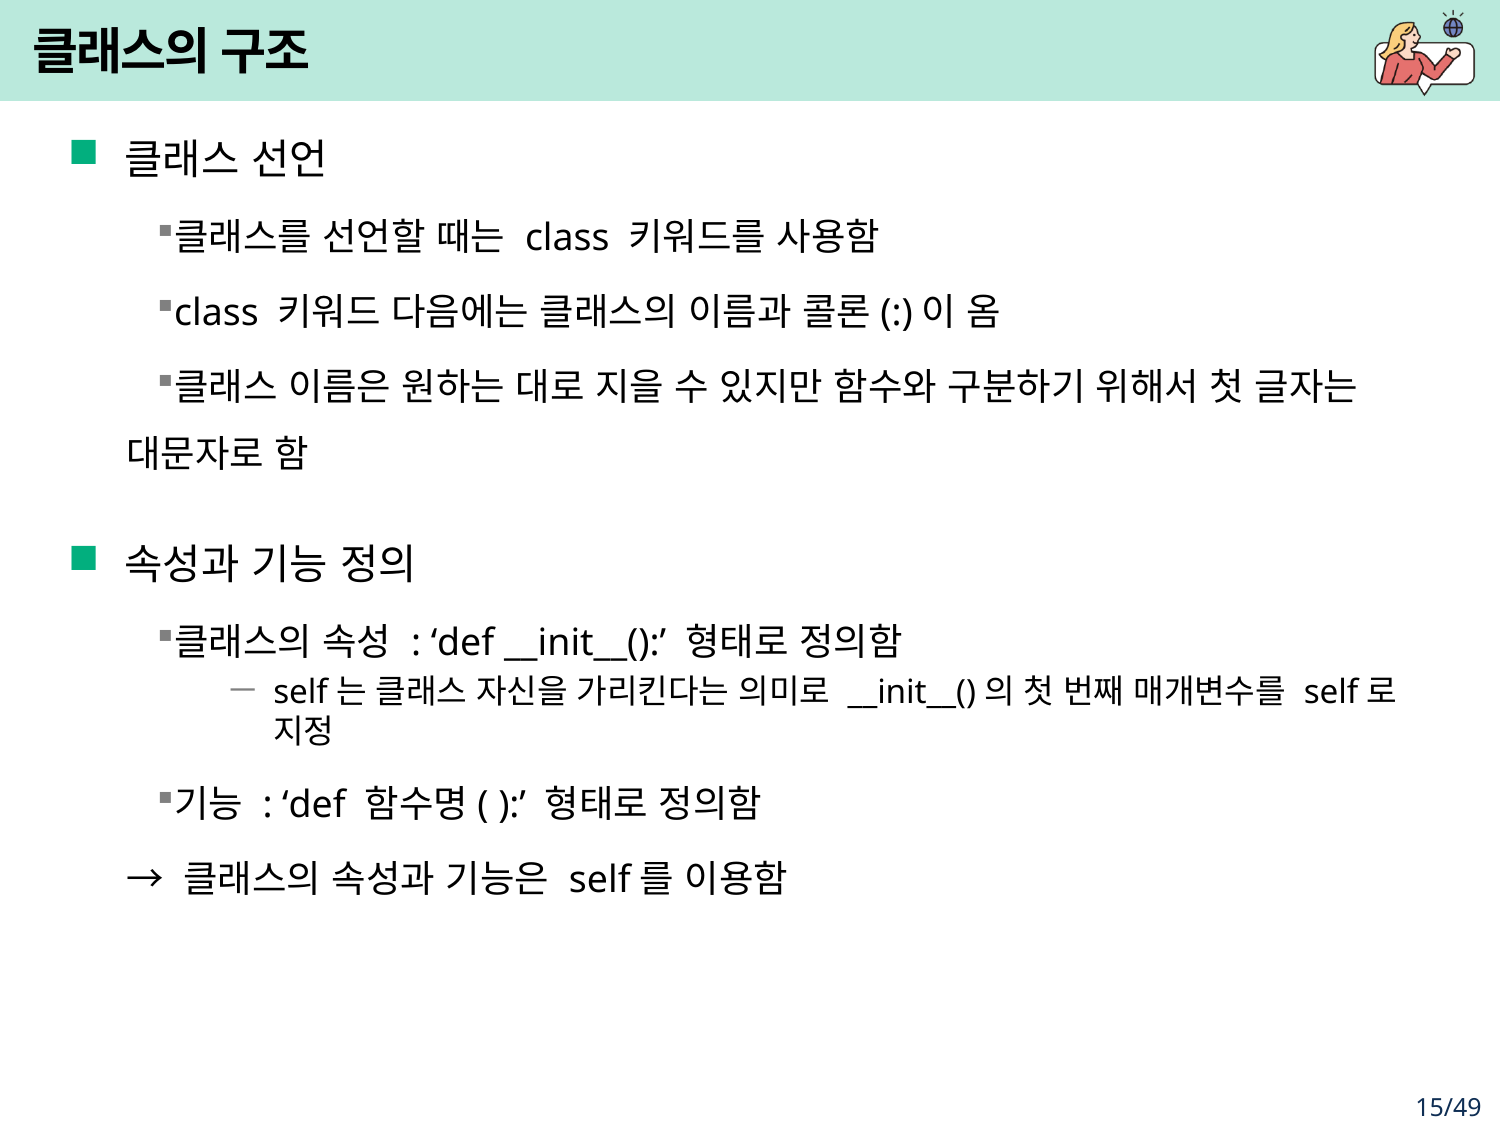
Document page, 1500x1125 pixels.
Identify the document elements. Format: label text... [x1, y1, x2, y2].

list 클래스 선언 클래스를 선언할 때는 class 키워드를 사용함 class 키워드 다음에는 클래스의 이름과 콜론(:)이 옴 클래스 이름은 원하는 대로 지을 수 있지만 함수와 구분하기 위해서 첫 글자는 대문자로 함 속성과 기능 정의 클래스의 속성 : ‘def __init__():’ 형태로 정의함 self는 클래스 자신을 가리킨다는 의미로 __init__()의 첫 번째 매개변수를 self로 지정 기능 : ‘def 함수명( ):’ 형태로 정의함 → 클래스의 속성과 기능은 self를 이용함 [53, 125, 1425, 1005]
title 클래스의 구조 [17, 10, 1295, 89]
picture [1359, 0, 1500, 97]
